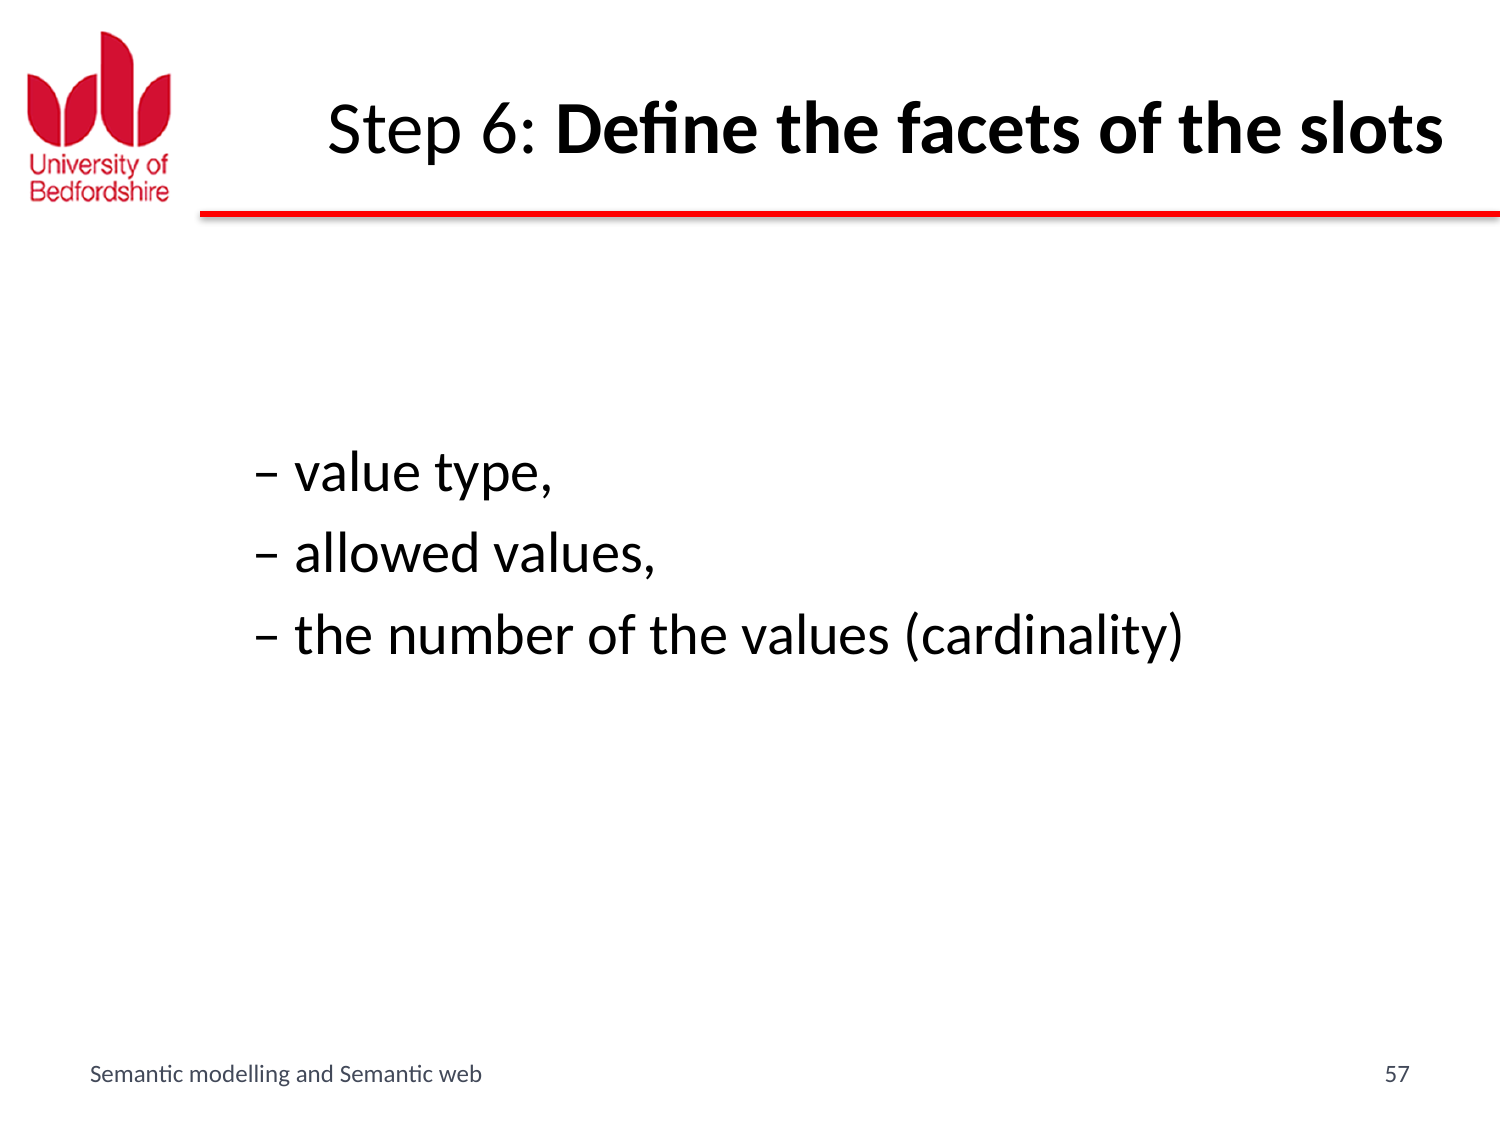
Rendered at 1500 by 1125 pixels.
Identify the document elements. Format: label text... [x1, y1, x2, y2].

slide_number 57 [1344, 1042, 1425, 1103]
picture [0, 15, 201, 214]
slide_number Semantic modelling and Semantic web [75, 1042, 503, 1103]
list – value type, – allowed values, – the number of the values (cardinality) [237, 425, 1290, 835]
title Step 6: Define the facets of the slots [110, 30, 1461, 218]
